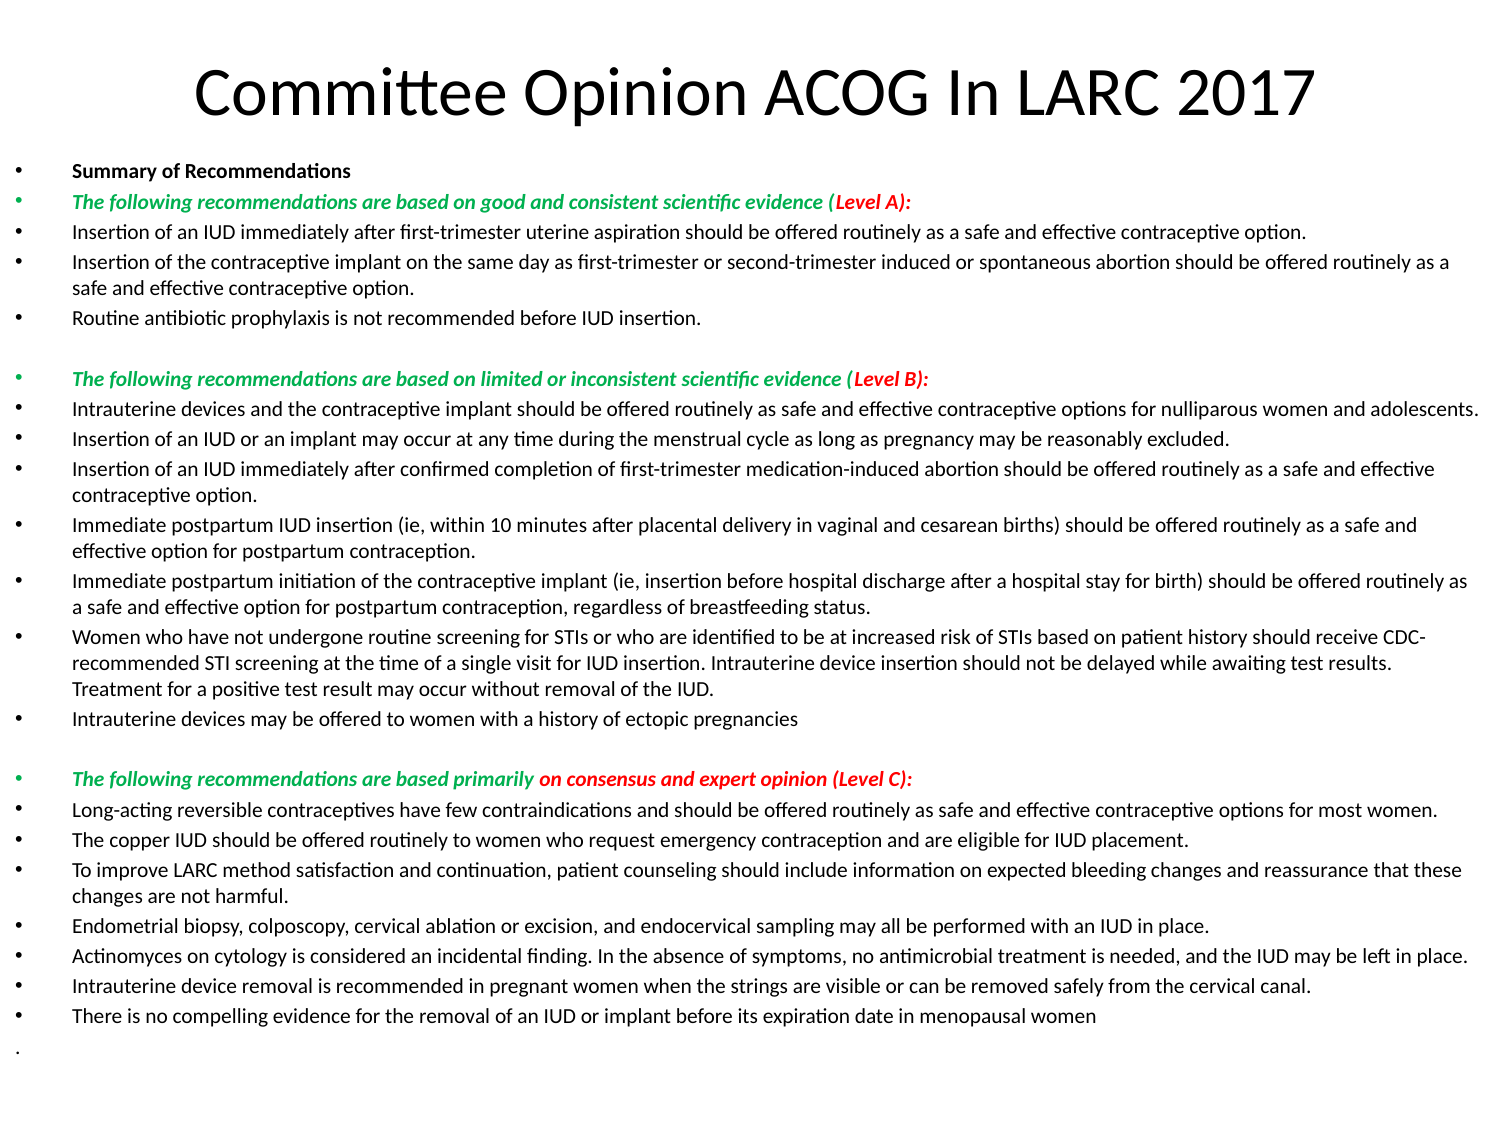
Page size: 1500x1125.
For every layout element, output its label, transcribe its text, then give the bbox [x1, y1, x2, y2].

list Summary of Recommendations The following recommendations are based on good and consistent scientific evidence (Level A): Insertion of an IUD immediately after first-trimester uterine aspiration should be offered routinely as a safe and effective contraceptive option. Insertion of the contraceptive implant on the same day as first-trimester or second-trimester induced or spontaneous abortion should be offered routinely as a safe and effective contraceptive option. Routine antibiotic prophylaxis is not recommended before IUD insertion. The following recommendations are based on limited or inconsistent scientific evidence (Level B): Intrauterine devices and the contraceptive implant should be offered routinely as safe and effective contraceptive options for nulliparous women and adolescents. Insertion of an IUD or an implant may occur at any time during the menstrual cycle as long as pregnancy may be reasonably excluded. Insertion of an IUD immediately after confirmed completion of first-trimester medication-induced abortion should be offered routinely as a safe and effective contraceptive option. Immediate postpartum IUD insertion (ie, within 10 minutes after placental delivery in vaginal and cesarean births) should be offered routinely as a safe and effective option for postpartum contraception. Immediate postpartum initiation of the contraceptive implant (ie, insertion before hospital discharge after a hospital stay for birth) should be offered routinely as a safe and effective option for postpartum contraception, regardless of breastfeeding status. Women who have not undergone routine screening for STIs or who are identified to be at increased risk of STIs based on patient history should receive CDC-recommended STI screening at the time of a single visit for IUD insertion. Intrauterine device insertion should not be delayed while awaiting test results. Treatment for a positive test result may occur without removal of the IUD. Intrauterine devices may be offered to women with a history of ectopic pregnancies The following recommendations are based primarily on consensus and expert opinion (Level C): Long-acting reversible contraceptives have few contraindications and should be offered routinely as safe and effective contraceptive options for most women. The copper IUD should be offered routinely to women who request emergency contraception and are eligible for IUD placement. To improve LARC method satisfaction and continuation, patient counseling should include information on expected bleeding changes and reassurance that these changes are not harmful. Endometrial biopsy, colposcopy, cervical ablation or excision, and endocervical sampling may all be performed with an IUD in place. Actinomyces on cytology is considered an incidental finding. In the absence of symptoms, no antimicrobial treatment is needed, and the IUD may be left in place. Intrauterine device removal is recommended in pregnant women when the strings are visible or can be removed safely from the cervical canal. There is no compelling evidence for the removal of an IUD or implant before its expiration date in menopausal women . [0, 149, 1500, 1125]
title Committee Opinion ACOG In LARC 2017 [62, 37, 1450, 138]
